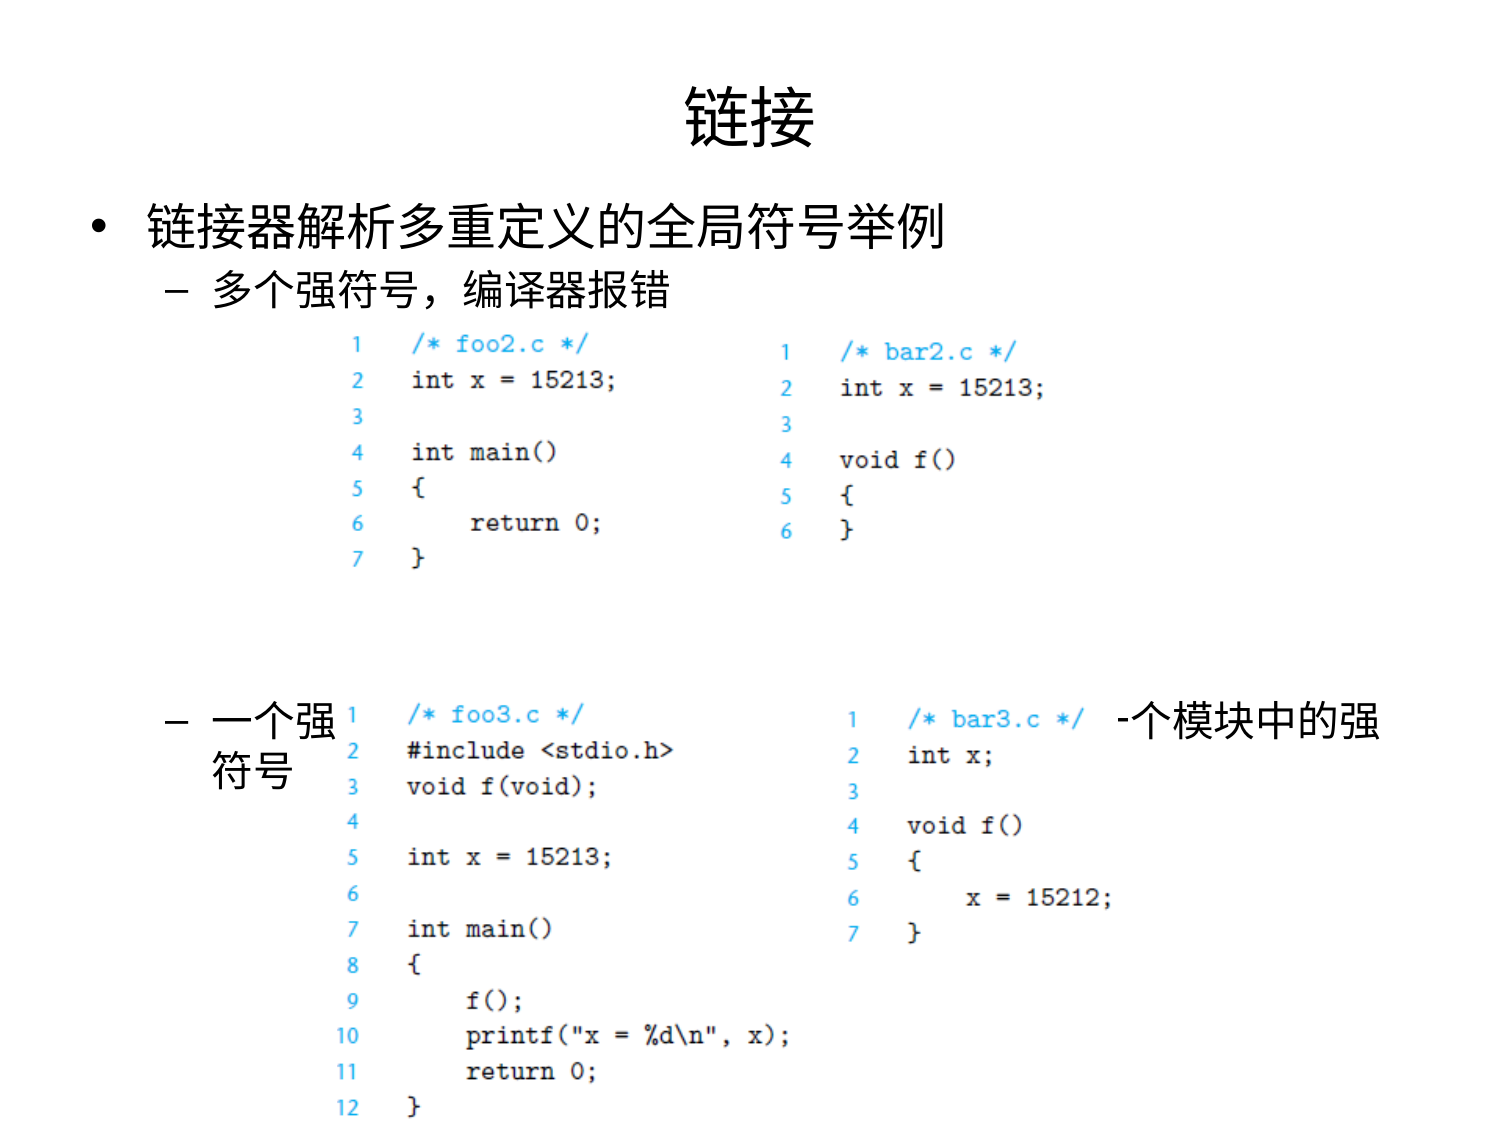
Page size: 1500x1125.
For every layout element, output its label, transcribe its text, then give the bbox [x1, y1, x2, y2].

picture [337, 324, 1066, 579]
title 链接 [75, 45, 1425, 187]
list 链接器解析多重定义的全局符号举例 多个强符号，编译器报错 一个强符号，一个弱符号，编译器选择定义在另一个模块中的强符号 [75, 187, 1425, 1100]
picture [337, 693, 1118, 1125]
